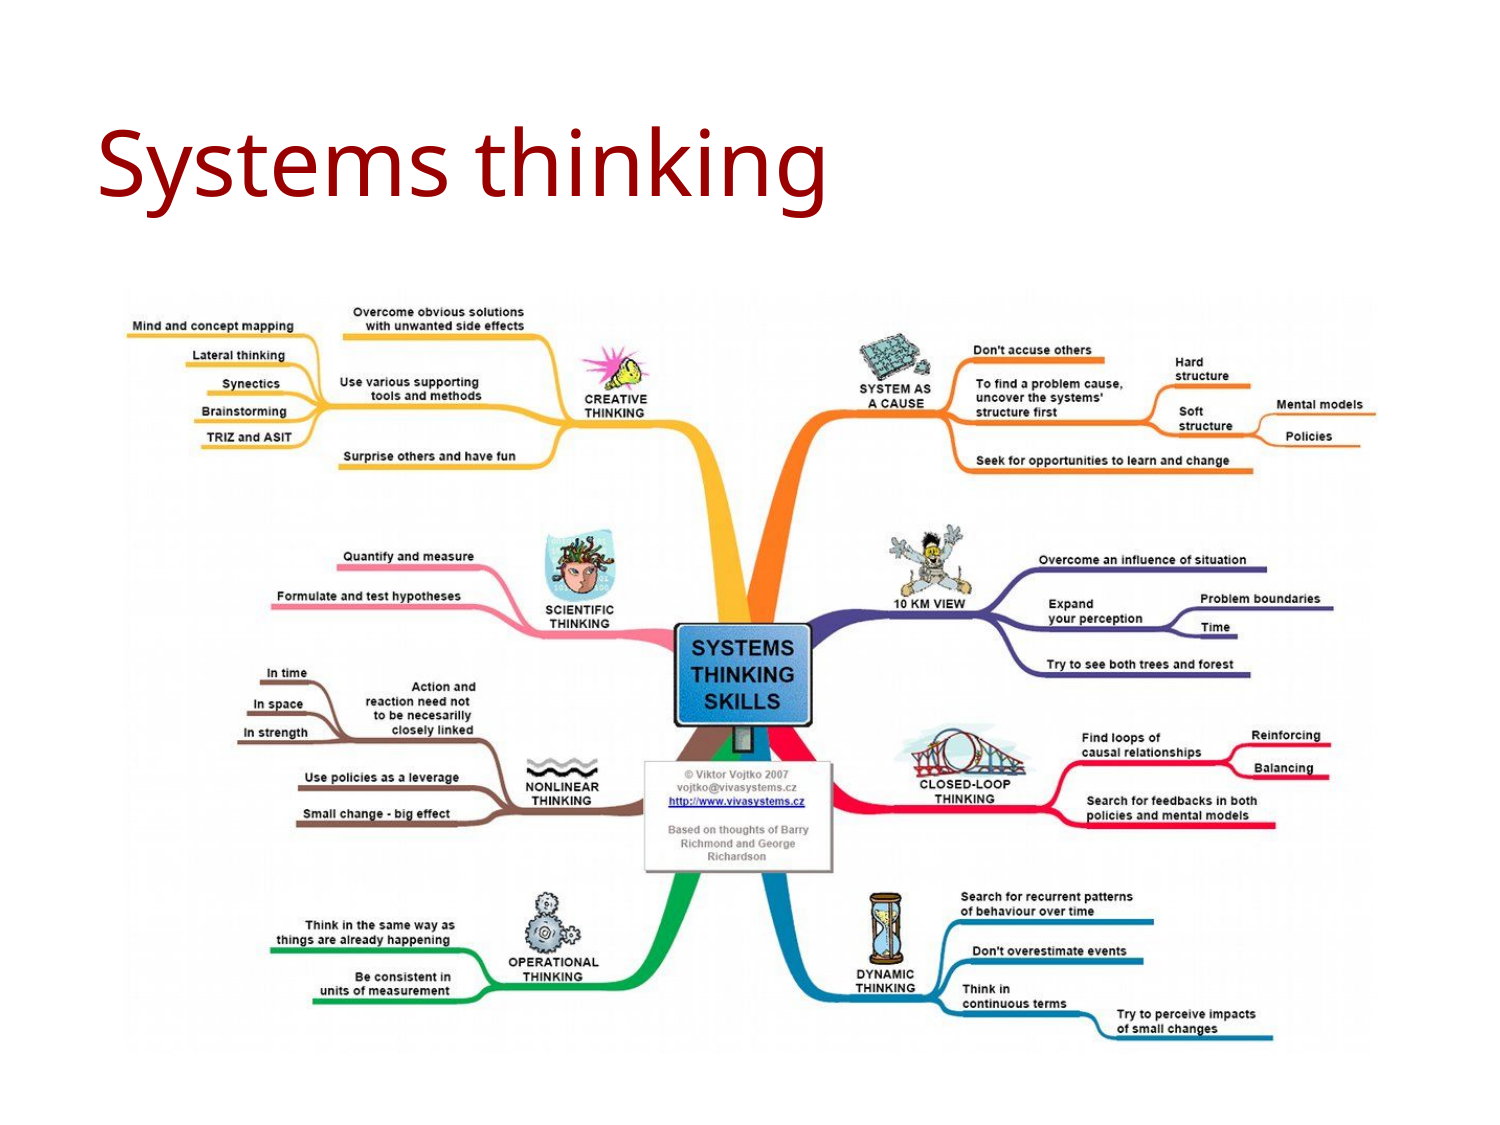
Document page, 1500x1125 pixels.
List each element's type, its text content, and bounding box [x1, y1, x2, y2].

title Systems thinking [80, 58, 1467, 276]
picture [122, 289, 1378, 1054]
